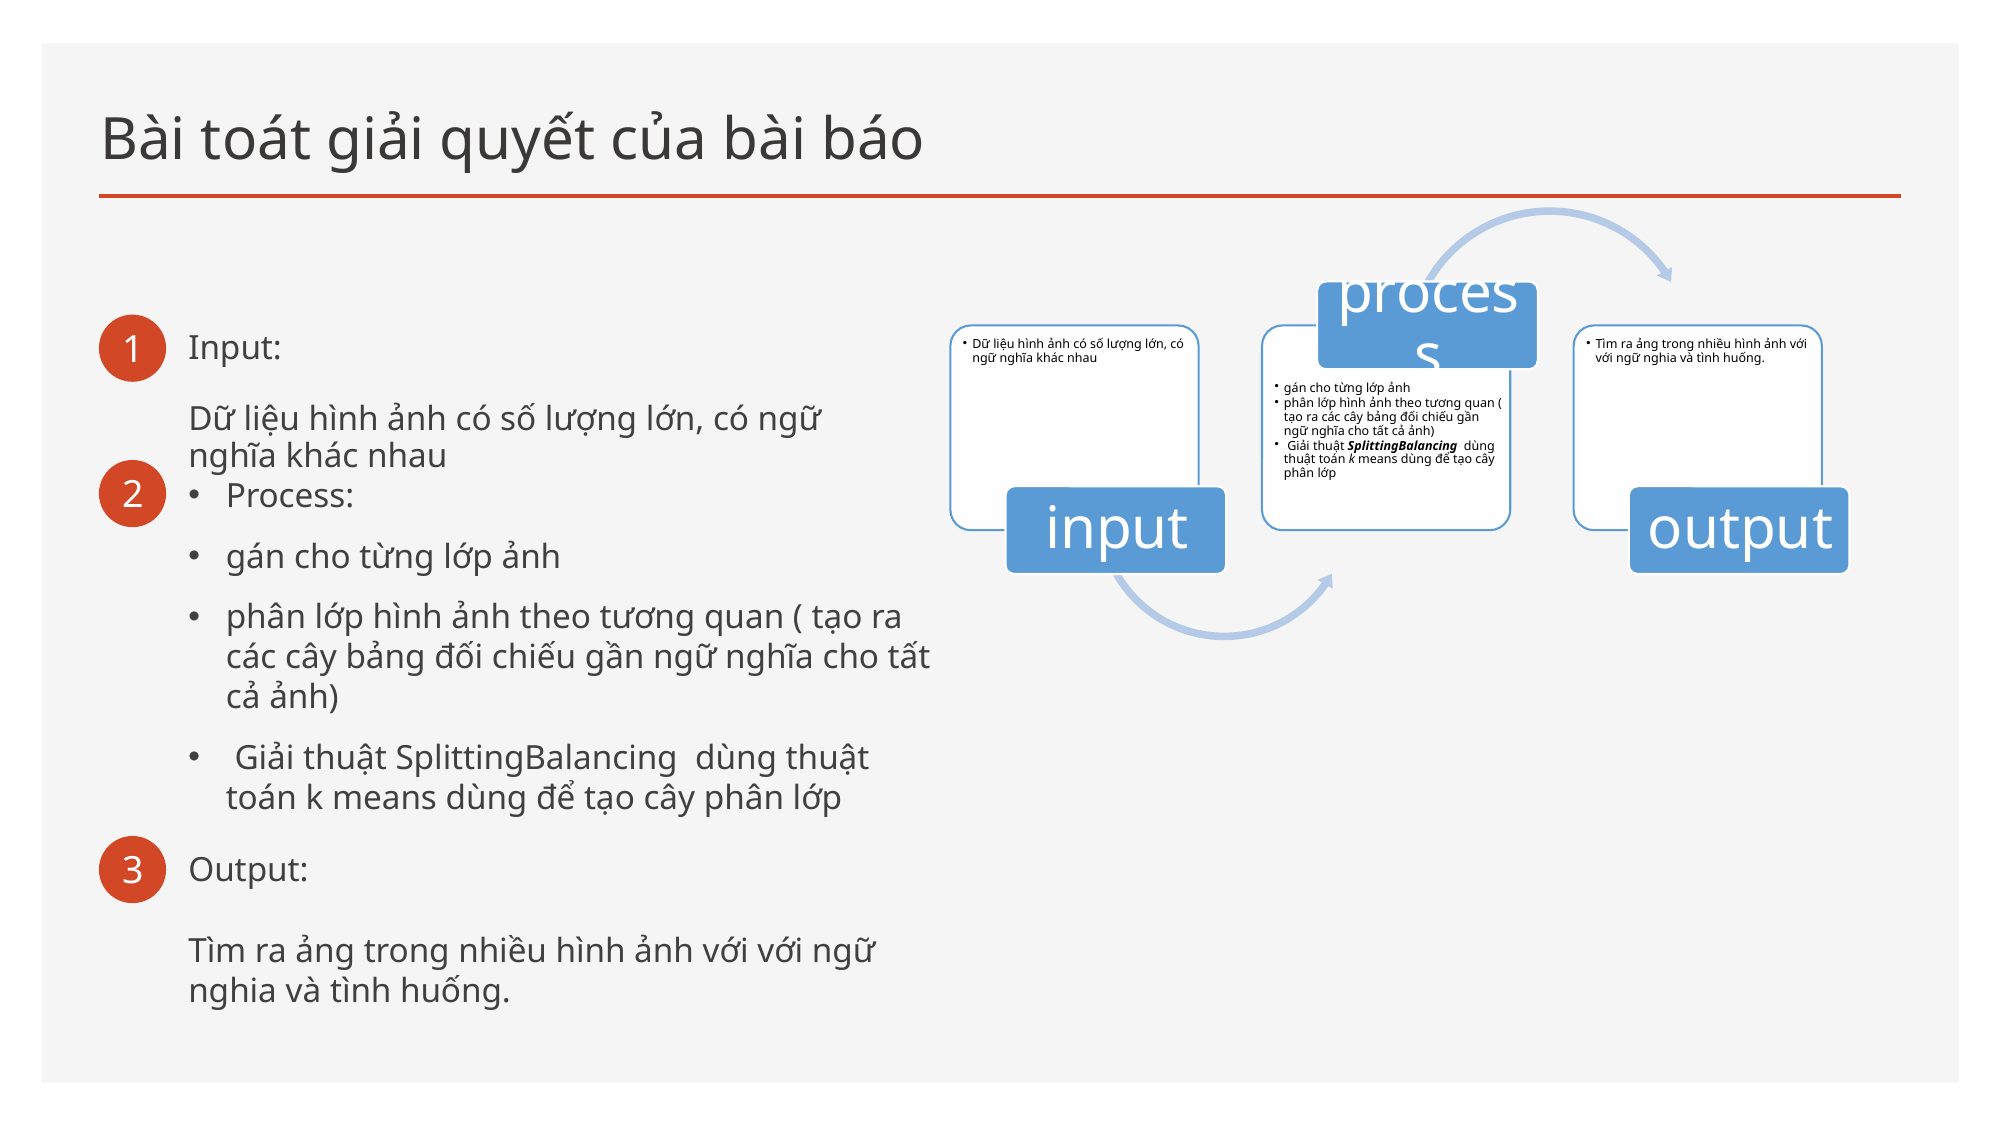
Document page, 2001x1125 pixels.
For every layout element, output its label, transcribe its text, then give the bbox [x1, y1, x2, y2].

title Bài toát giải quyết của bài báo [85, 73, 1214, 179]
text_box Output: Tìm ra ảng trong nhiều hình ảnh với với ngữ nghia và tình huống. [173, 840, 913, 966]
text_box Input: Dữ liệu hình ảnh có số lượng lớn, có ngữ nghĩa khác nhau [173, 321, 926, 419]
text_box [87, 459, 179, 528]
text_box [949, 165, 1850, 691]
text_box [87, 835, 179, 904]
text_box Process: gán cho từng lớp ảnh phân lớp hình ảnh theo tương quan ( tạo ra các cây bảng đối chiếu gần ngữ nghĩa cho tất cả ảnh) Giải thuật SplittingBalancing dùng thuật toán k means dùng để tạo cây phân lớp [173, 466, 949, 670]
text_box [87, 314, 179, 382]
